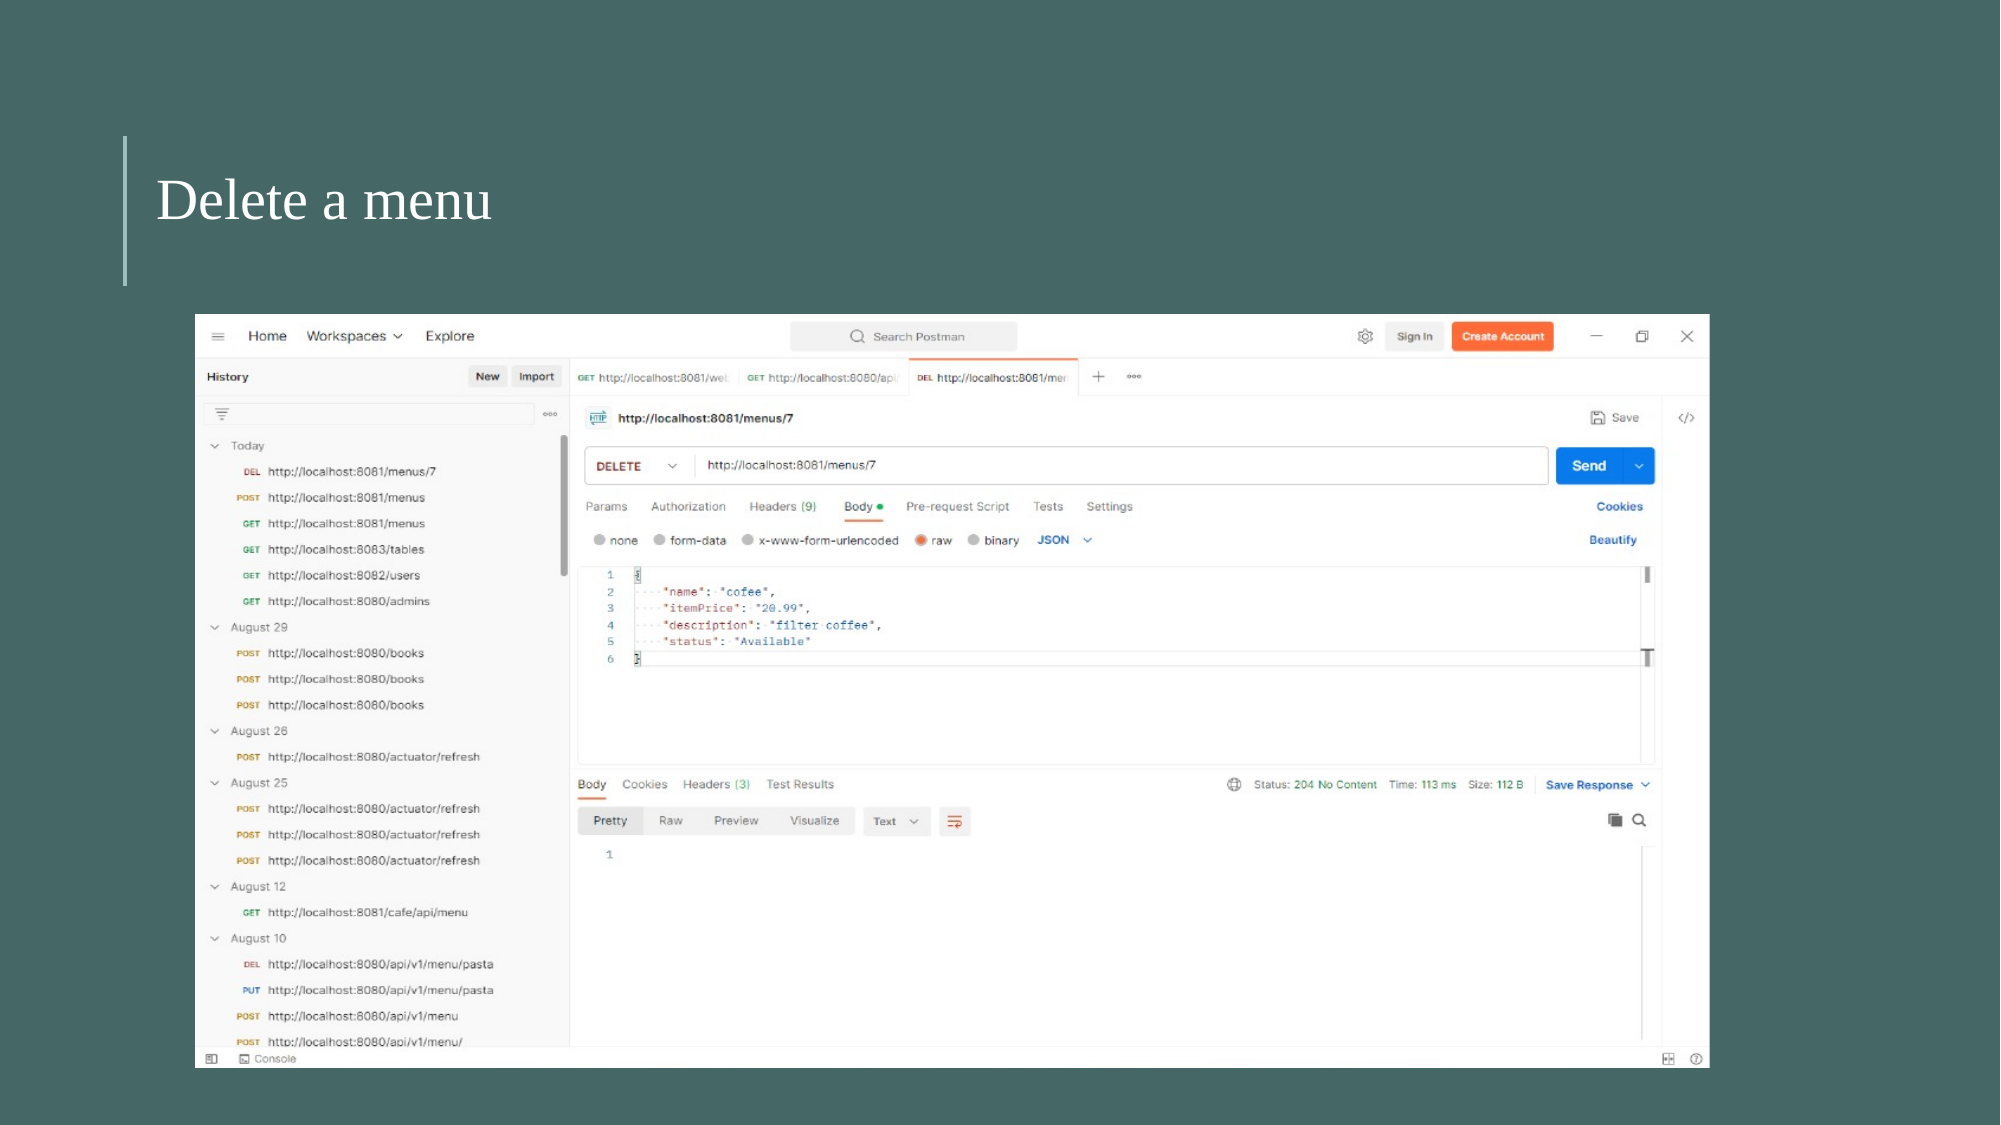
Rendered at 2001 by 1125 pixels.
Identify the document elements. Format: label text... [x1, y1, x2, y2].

picture [194, 314, 1710, 1068]
list Delete a menu [133, 161, 746, 315]
